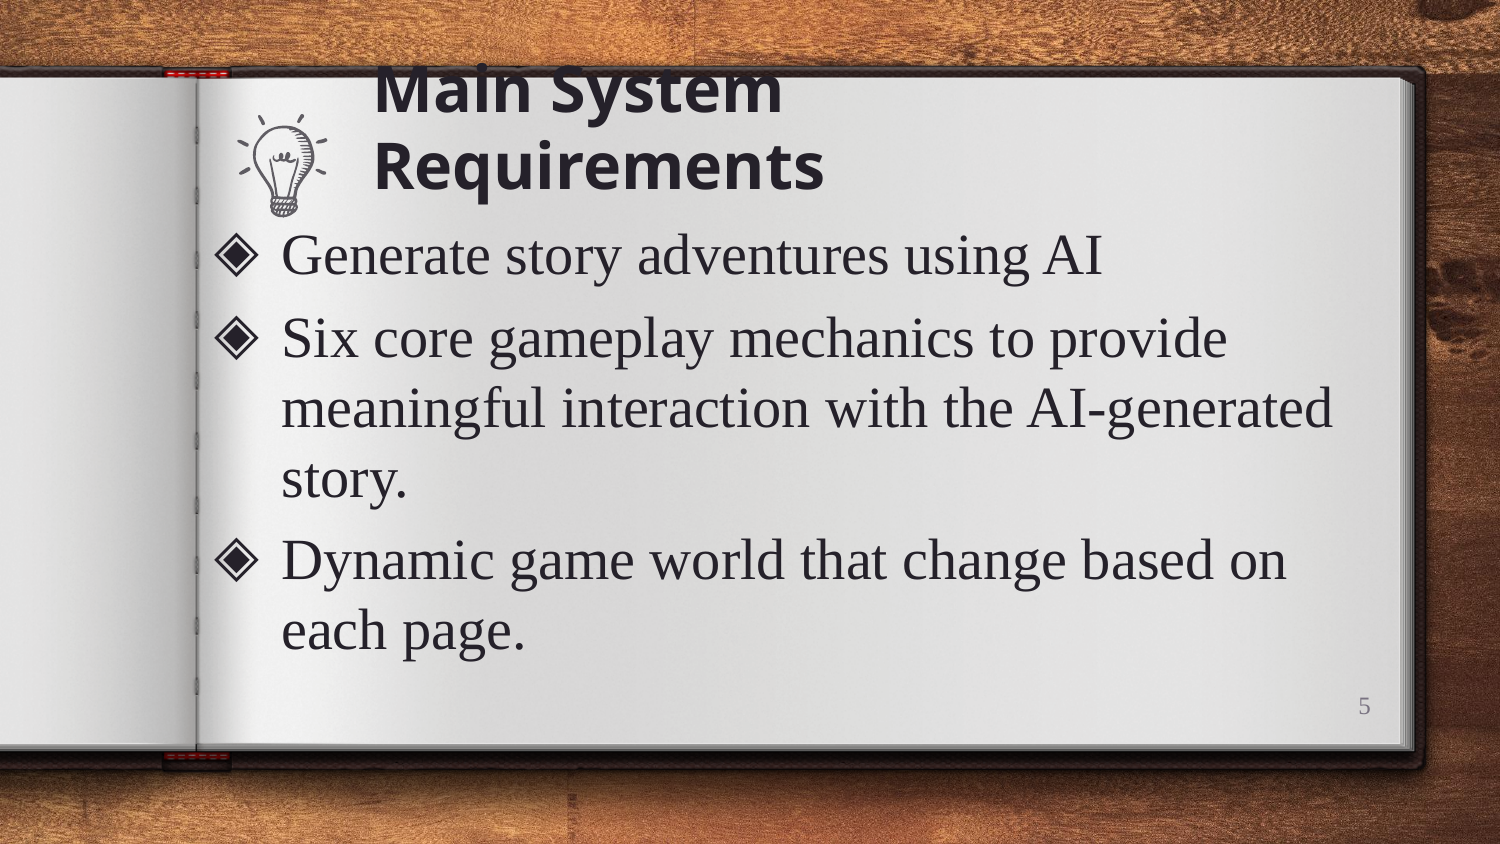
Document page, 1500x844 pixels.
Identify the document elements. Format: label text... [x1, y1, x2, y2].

text_box [252, 125, 315, 201]
text_box Generate story adventures using AI Six core gameplay mechanics to provide meaningful interaction with the AI-generated story. Dynamic game world that change based on each page. [191, 201, 1417, 701]
text_box [237, 139, 249, 147]
picture [0, 0, 1500, 844]
title Main System Requirements [357, 102, 1143, 201]
slide_number 5 [1295, 701, 1386, 737]
text_box [258, 115, 265, 126]
text_box [315, 168, 327, 175]
text_box [297, 114, 305, 124]
text_box [315, 138, 328, 144]
text_box [239, 167, 251, 175]
